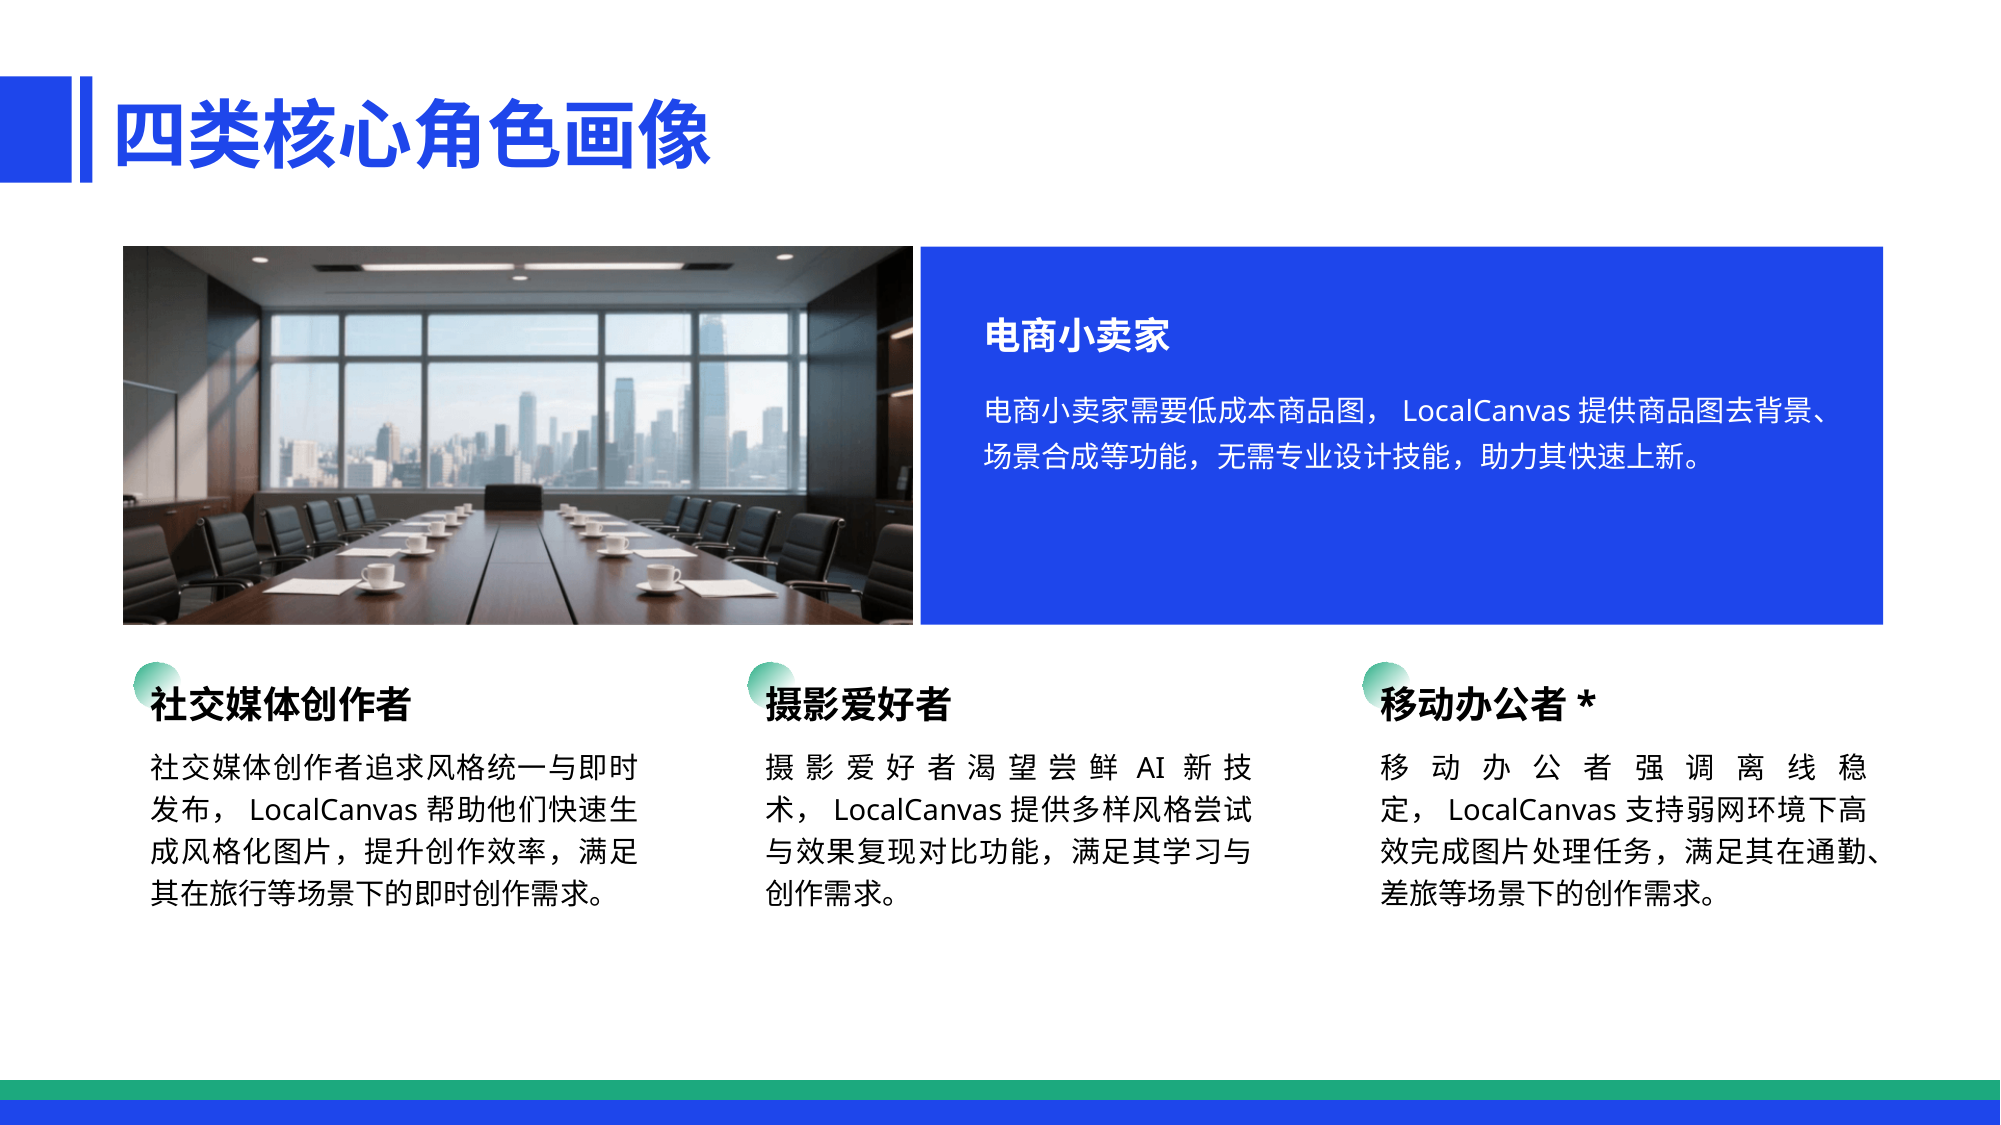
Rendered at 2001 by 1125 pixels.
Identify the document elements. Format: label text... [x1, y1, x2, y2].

text_box 摄影爱好者 [750, 673, 1269, 734]
text_box 摄影爱好者渴望尝鲜AI新技术，LocalCanvas提供多样风格尝试与效果复现对比功能，满足其学习与创作需求。 [750, 735, 1269, 918]
text_box [80, 76, 93, 183]
text_box 移动办公者* [1364, 673, 1883, 734]
text_box 电商小卖家需要低成本商品图，LocalCanvas提供商品图去背景、场景合成等功能，无需专业设计技能，助力其快速上新。 [968, 374, 1858, 481]
text_box [1362, 661, 1410, 709]
text_box [920, 246, 1884, 625]
text_box 移动办公者强调离线稳定，LocalCanvas支持弱网环境下高效完成图片处理任务，满足其在通勤、差旅等场景下的创作需求。 [1364, 735, 1883, 918]
text_box [0, 76, 72, 183]
text_box [0, 1080, 2000, 1100]
picture [122, 246, 913, 625]
text_box [0, 1100, 2000, 1125]
text_box 电商小卖家 [968, 304, 1858, 365]
text_box 四类核心角色画像 [97, 79, 1929, 185]
text_box [747, 661, 795, 709]
text_box 社交媒体创作者追求风格统一与即时发布，LocalCanvas帮助他们快速生成风格化图片，提升创作效率，满足其在旅行等场景下的即时创作需求。 [135, 735, 654, 918]
text_box 社交媒体创作者 [135, 673, 654, 734]
text_box [133, 661, 181, 709]
